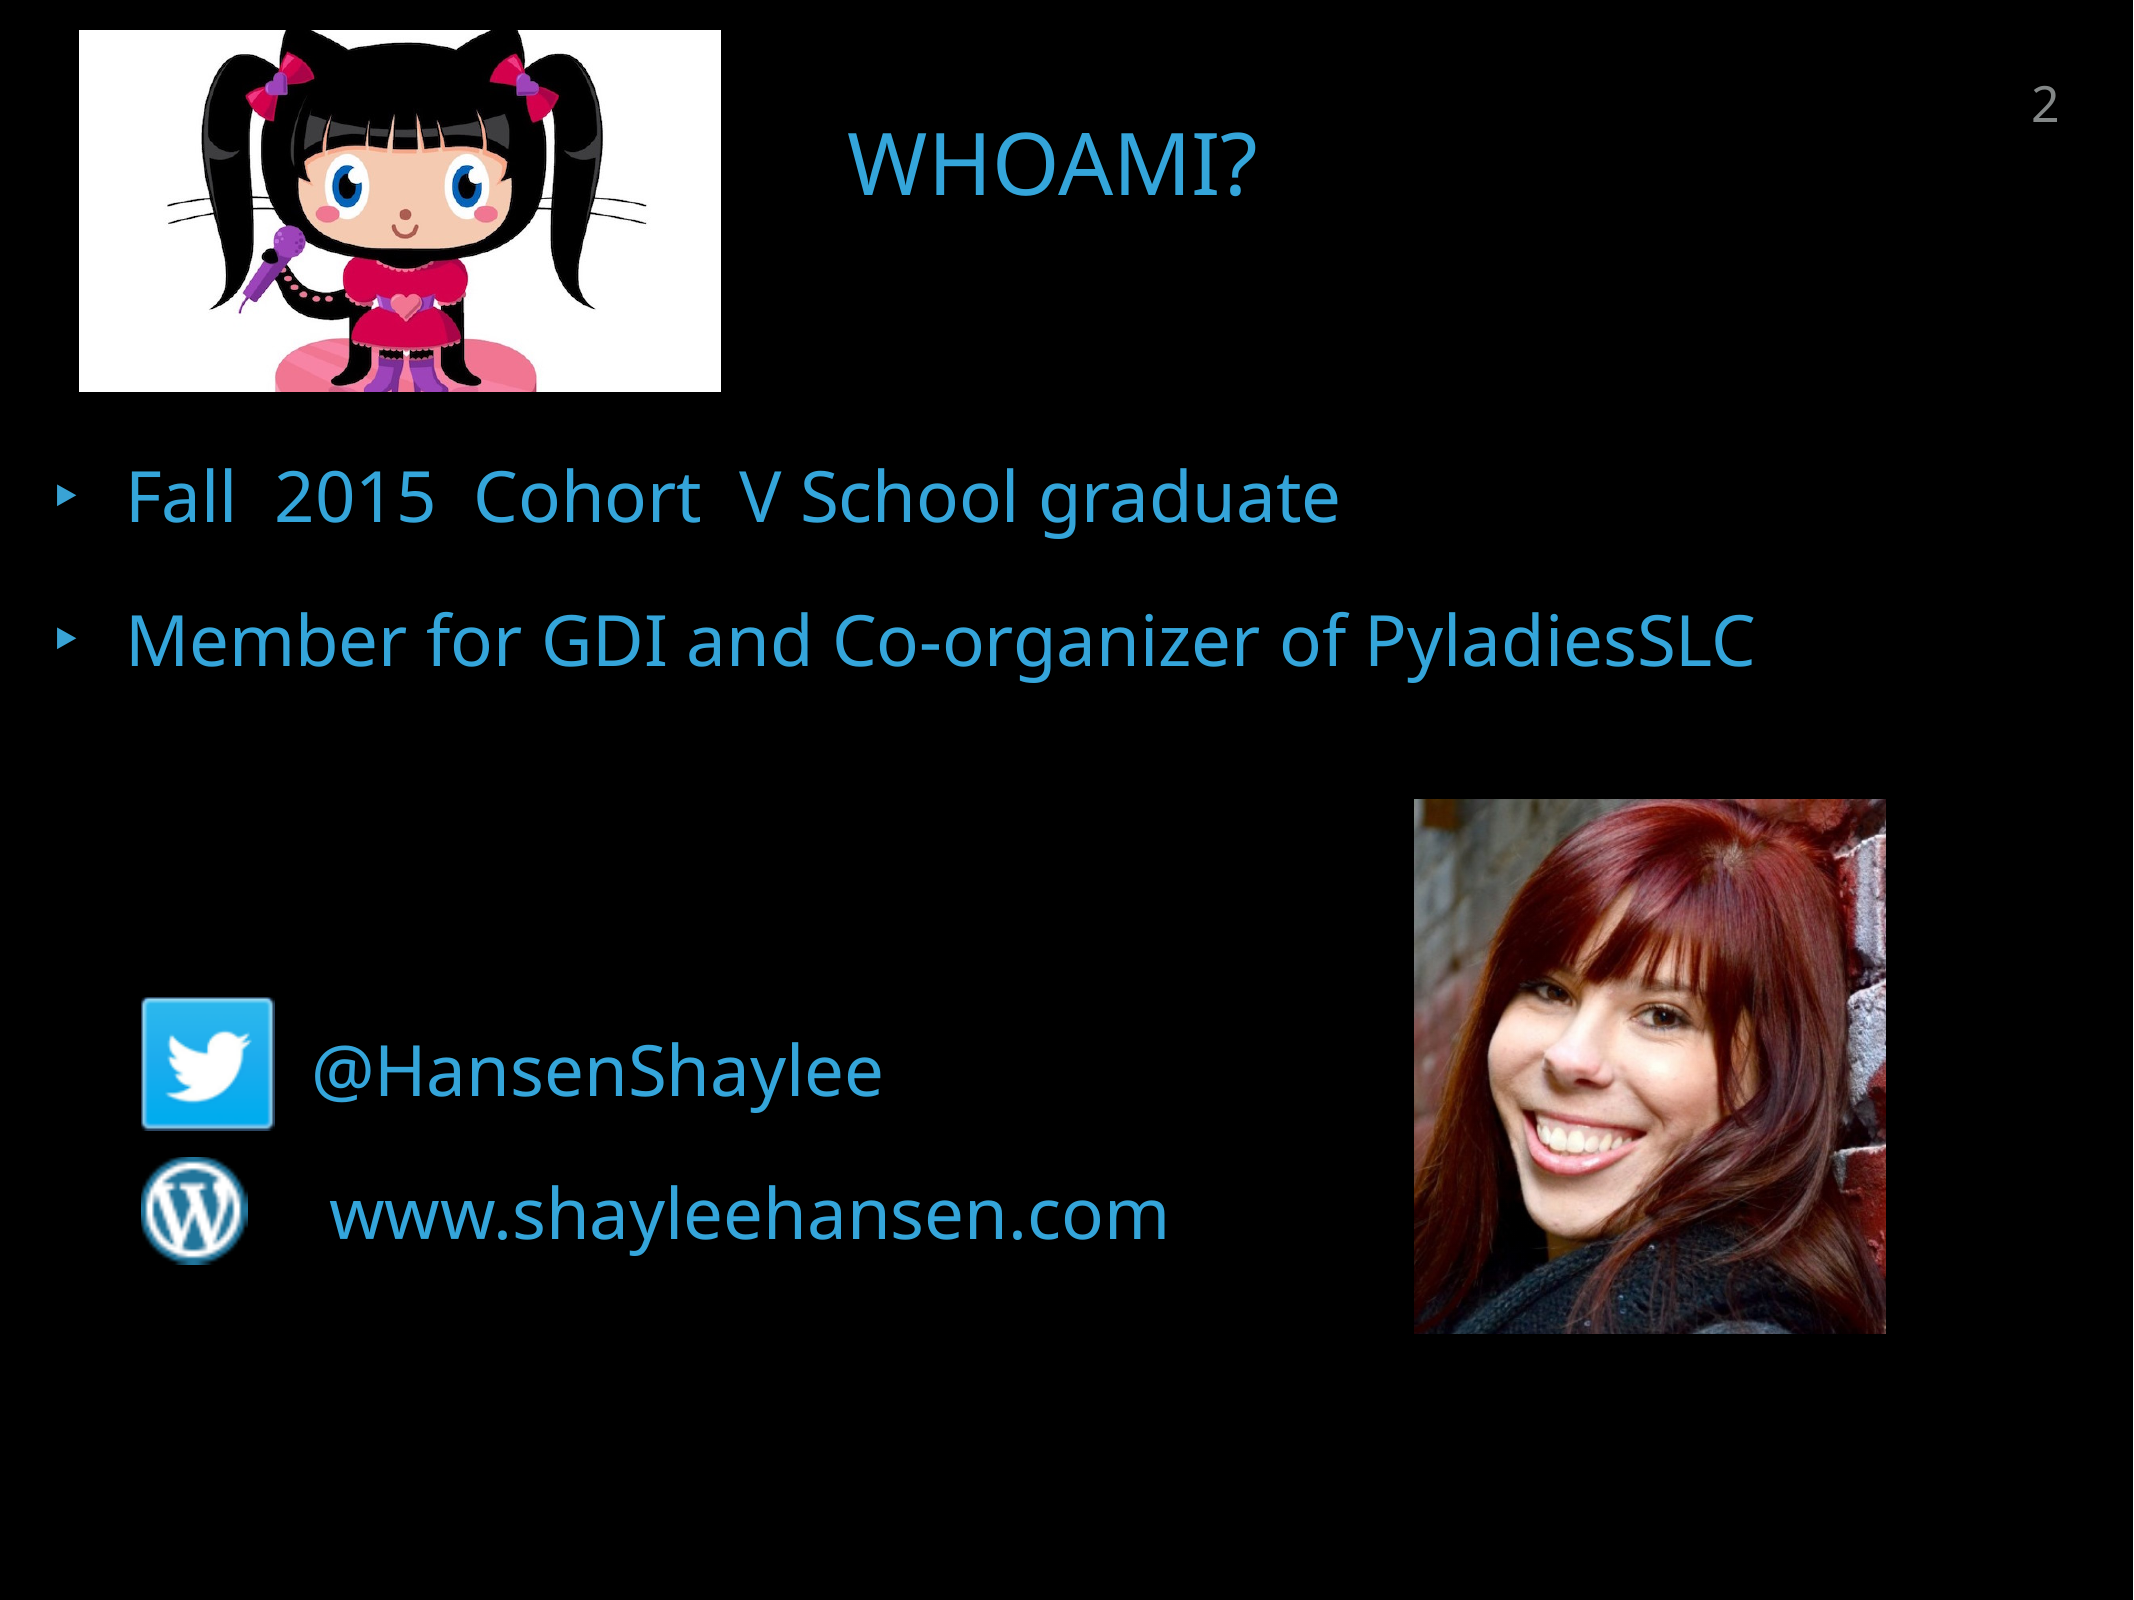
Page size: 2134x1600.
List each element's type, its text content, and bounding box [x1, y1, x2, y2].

title WHOAmi? [839, 120, 1293, 241]
picture [141, 1157, 249, 1265]
slide_number 2 [2022, 70, 2067, 147]
list Fall 2015 Cohort V School graduate Member for GDI and Co-organizer of PyladiesSLC @HansenShaylee www.shayleehansen.com [43, 443, 2045, 1447]
picture [141, 996, 276, 1131]
picture [78, 30, 722, 392]
picture [1413, 799, 1886, 1334]
